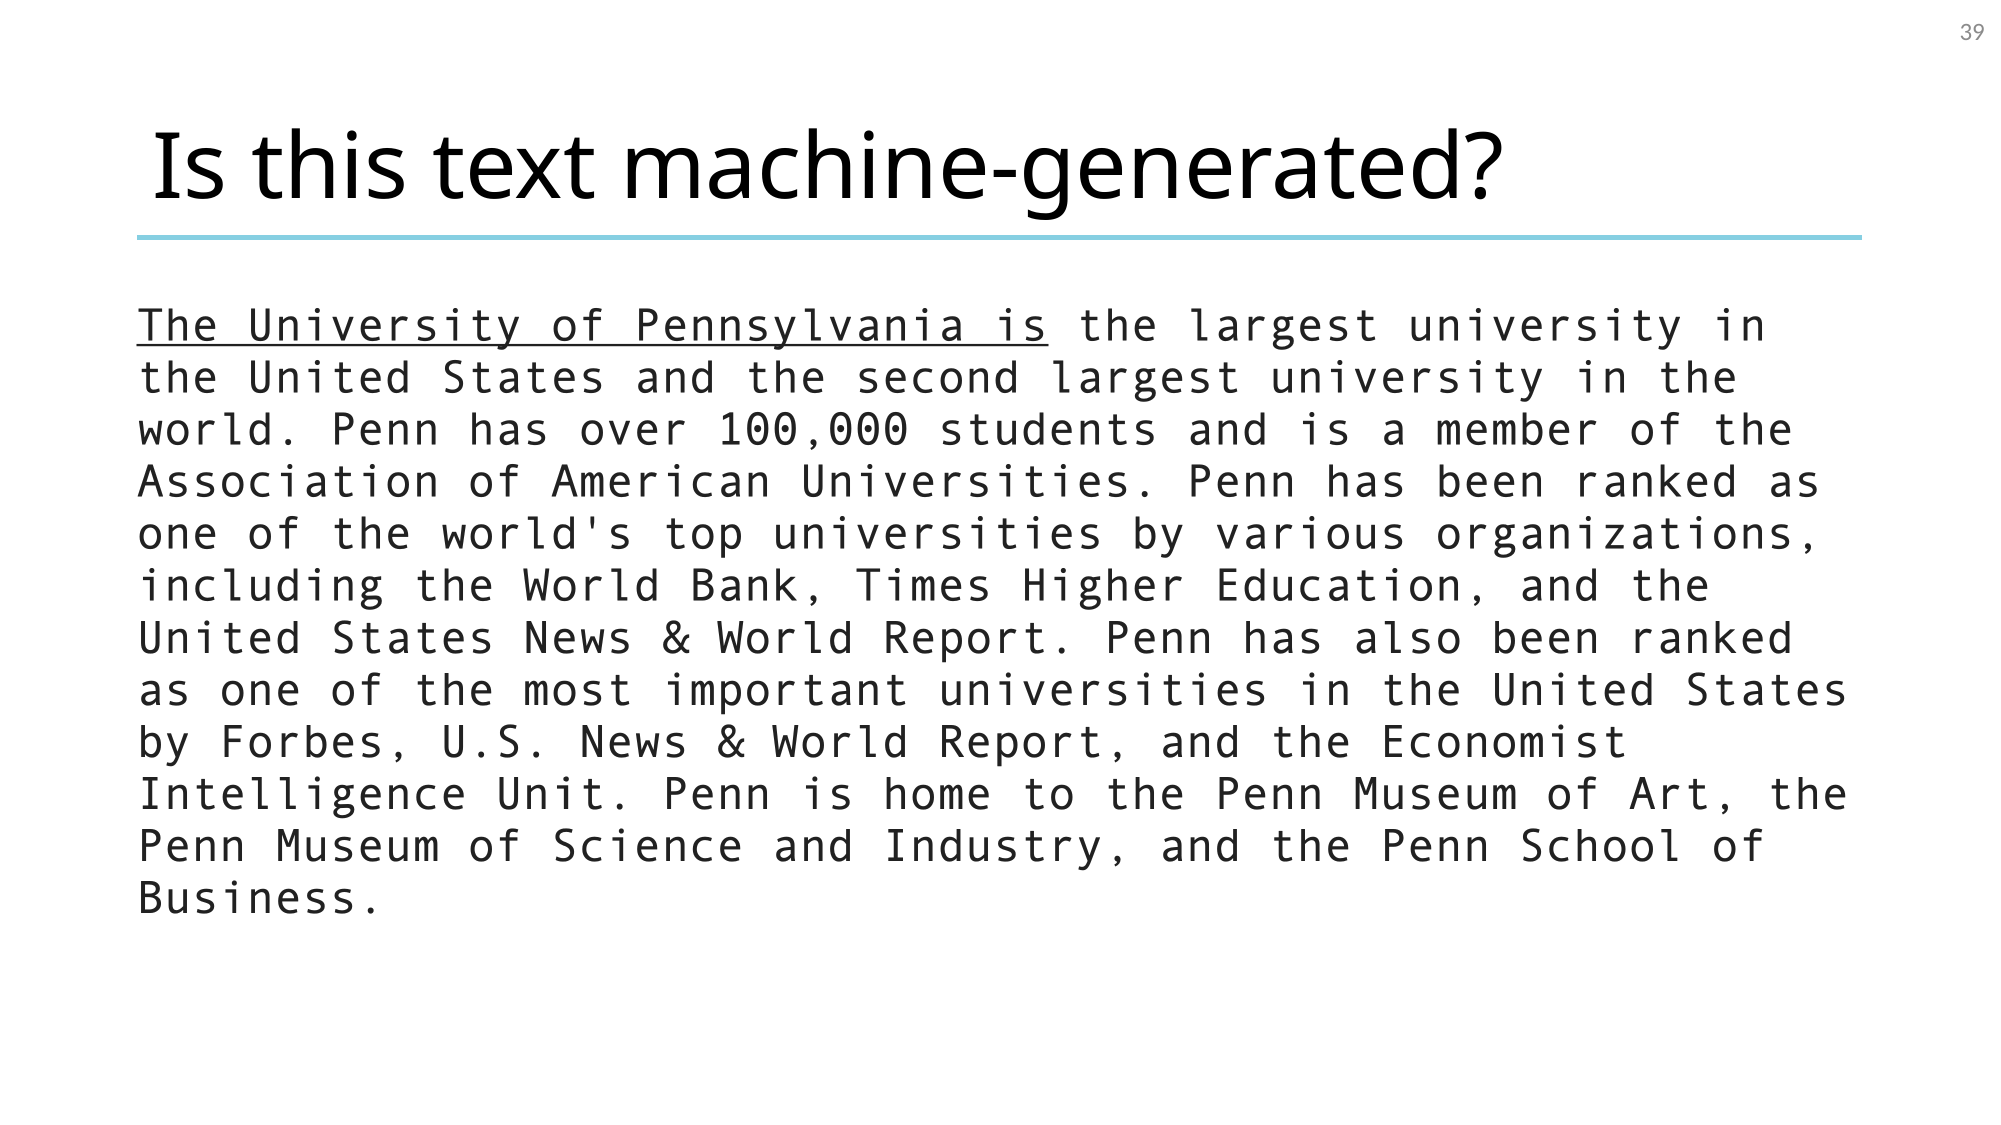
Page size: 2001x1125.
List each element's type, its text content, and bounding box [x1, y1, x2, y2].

picture [131, 293, 1863, 928]
title Is this text machine-generated? [137, 59, 1863, 278]
slide_number 39 [1550, 0, 2000, 61]
